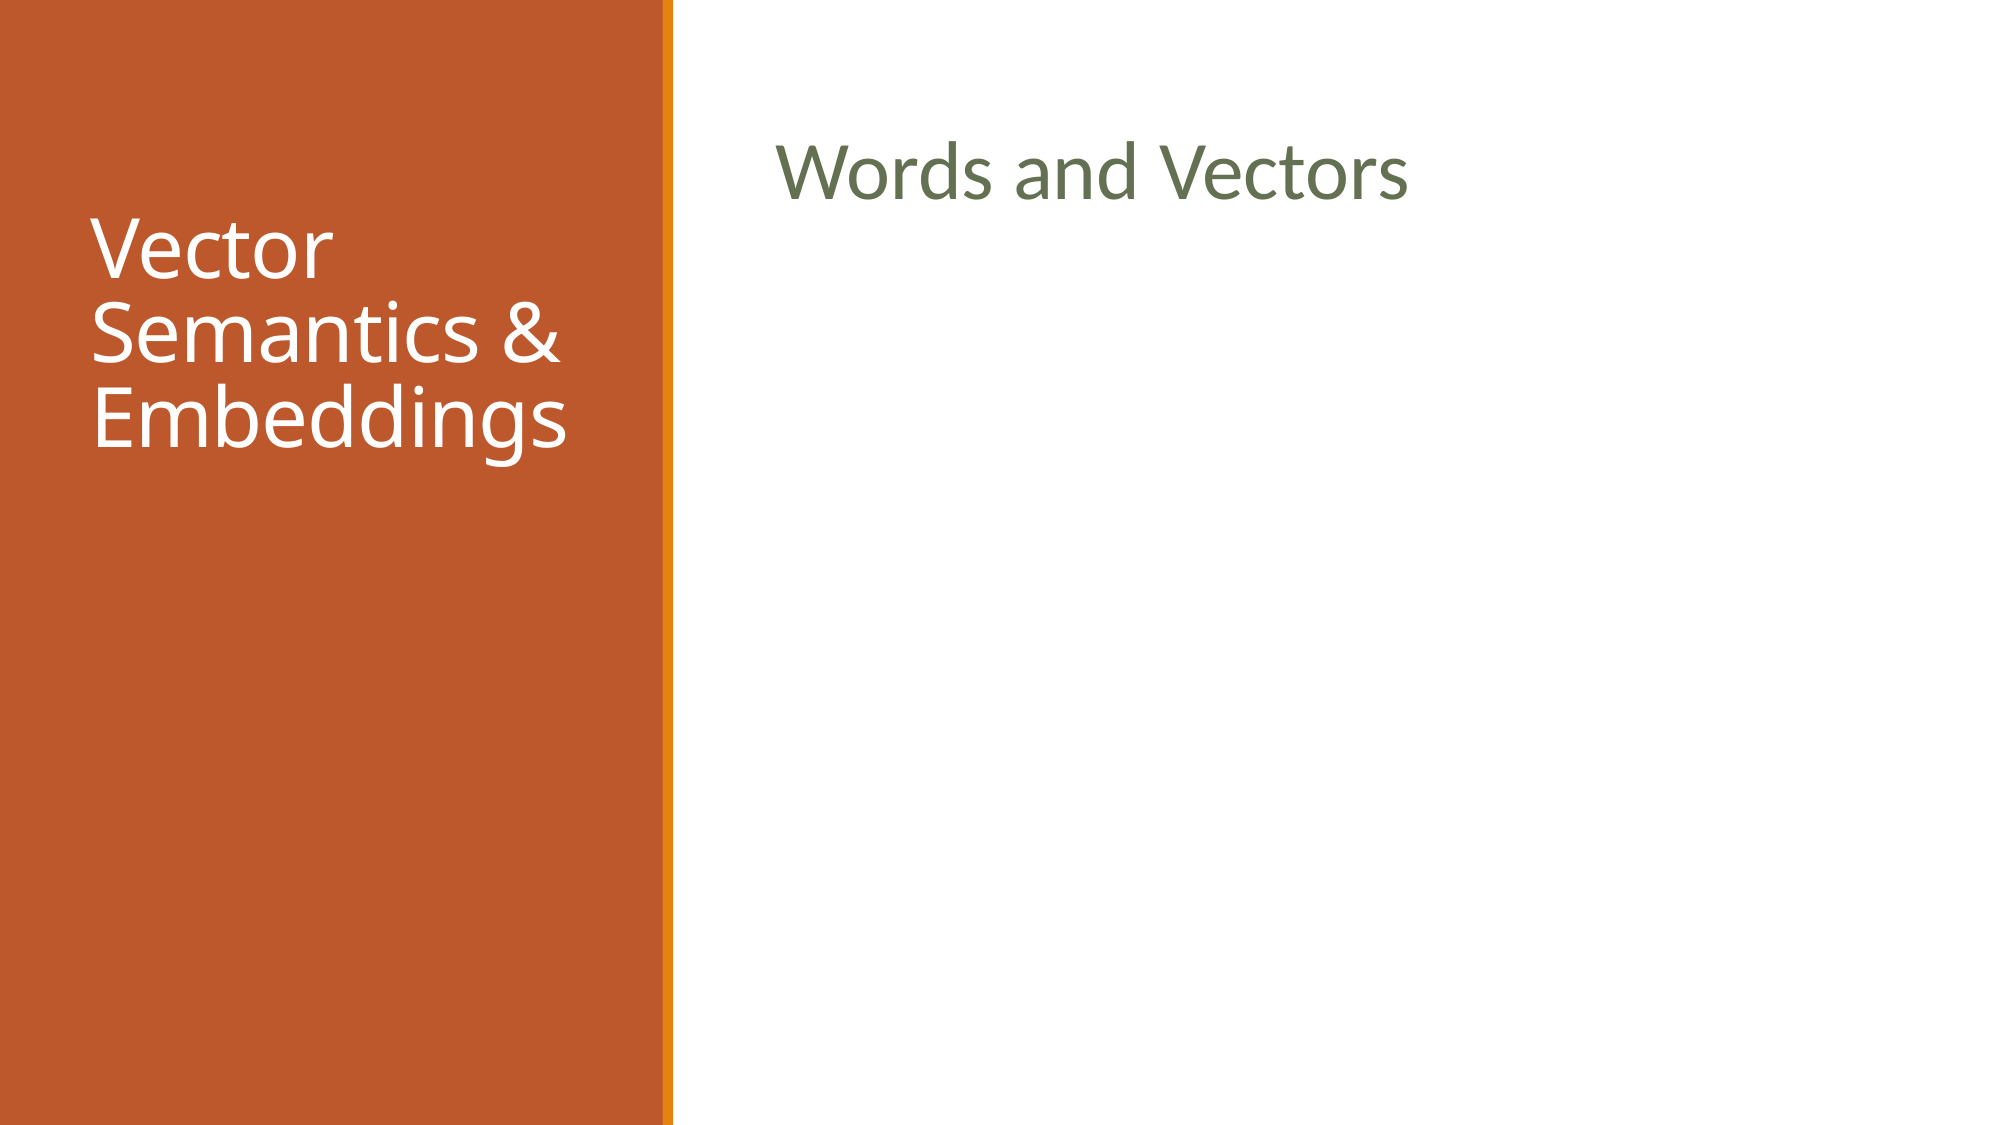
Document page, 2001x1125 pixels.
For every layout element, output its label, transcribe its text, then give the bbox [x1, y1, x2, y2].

title Vector Semantics & Embeddings [75, 97, 600, 473]
list Words and Vectors [756, 120, 1853, 983]
